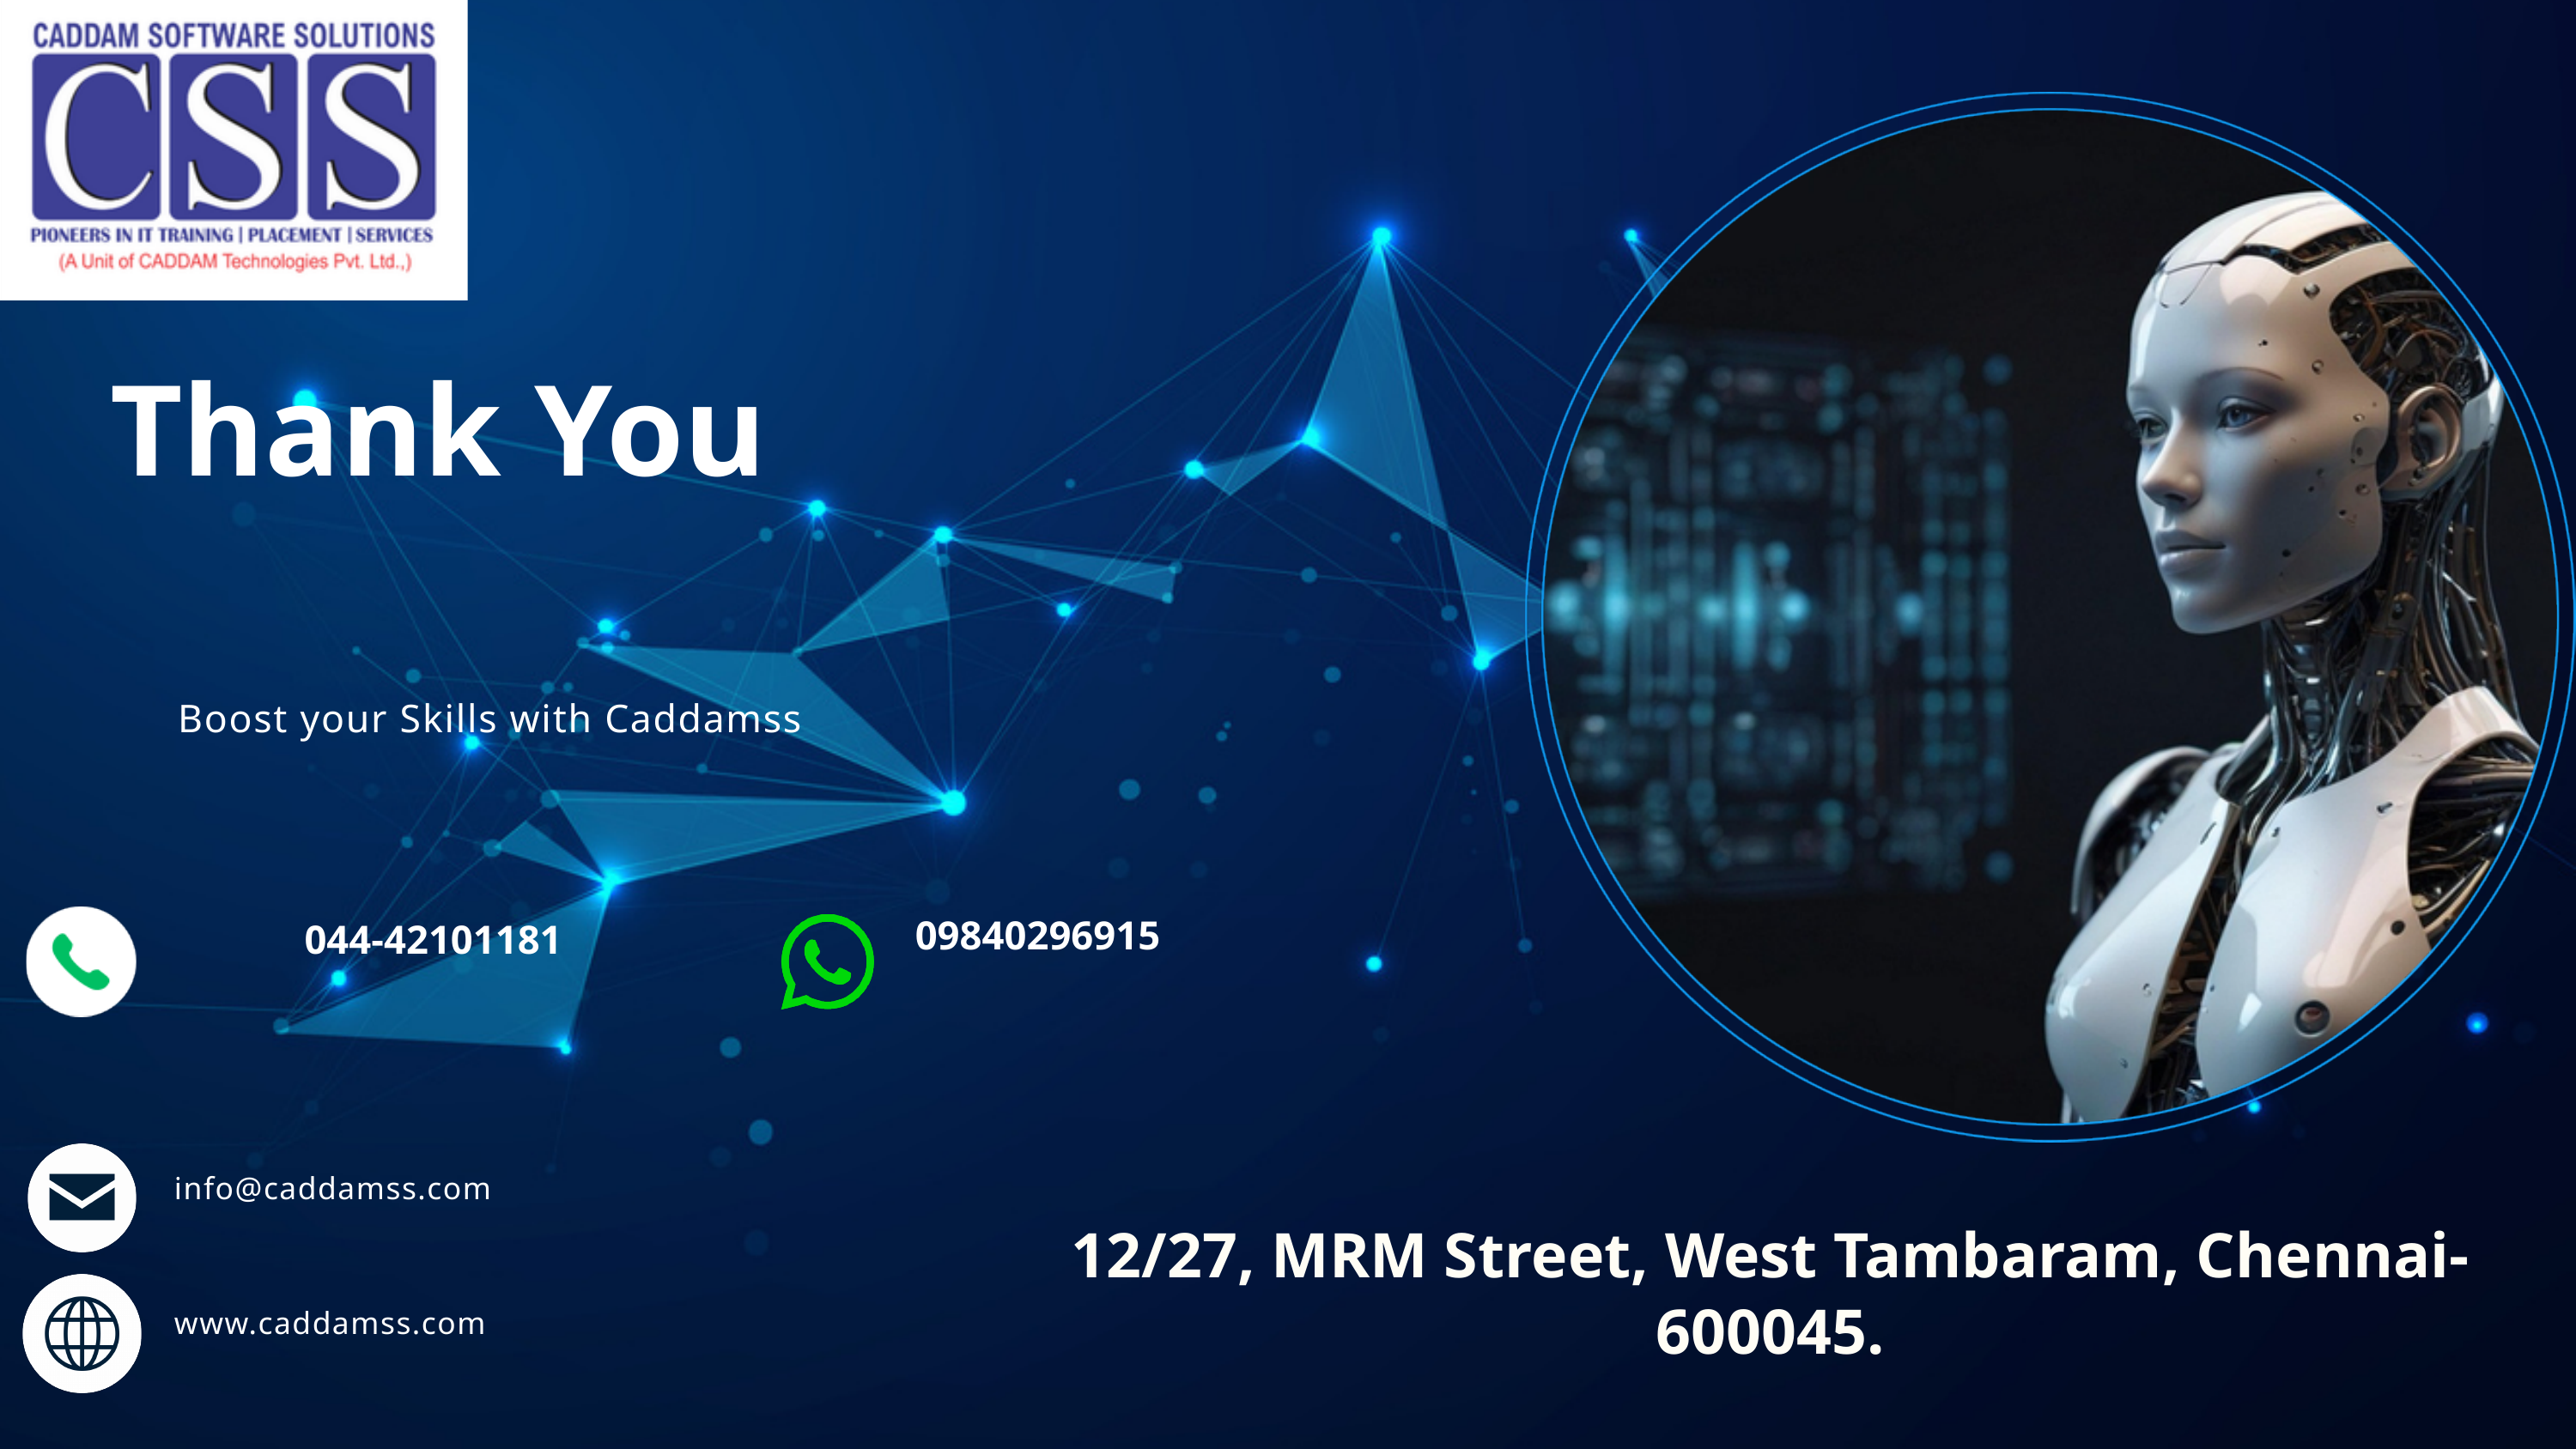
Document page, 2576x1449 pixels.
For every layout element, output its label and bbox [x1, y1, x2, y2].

text_box [26, 906, 1425, 1033]
text_box [110, 353, 1525, 821]
text_box [0, 0, 2576, 1449]
text_box [22, 1143, 1117, 1409]
text_box [0, 0, 468, 300]
text_box [1542, 109, 2559, 1125]
